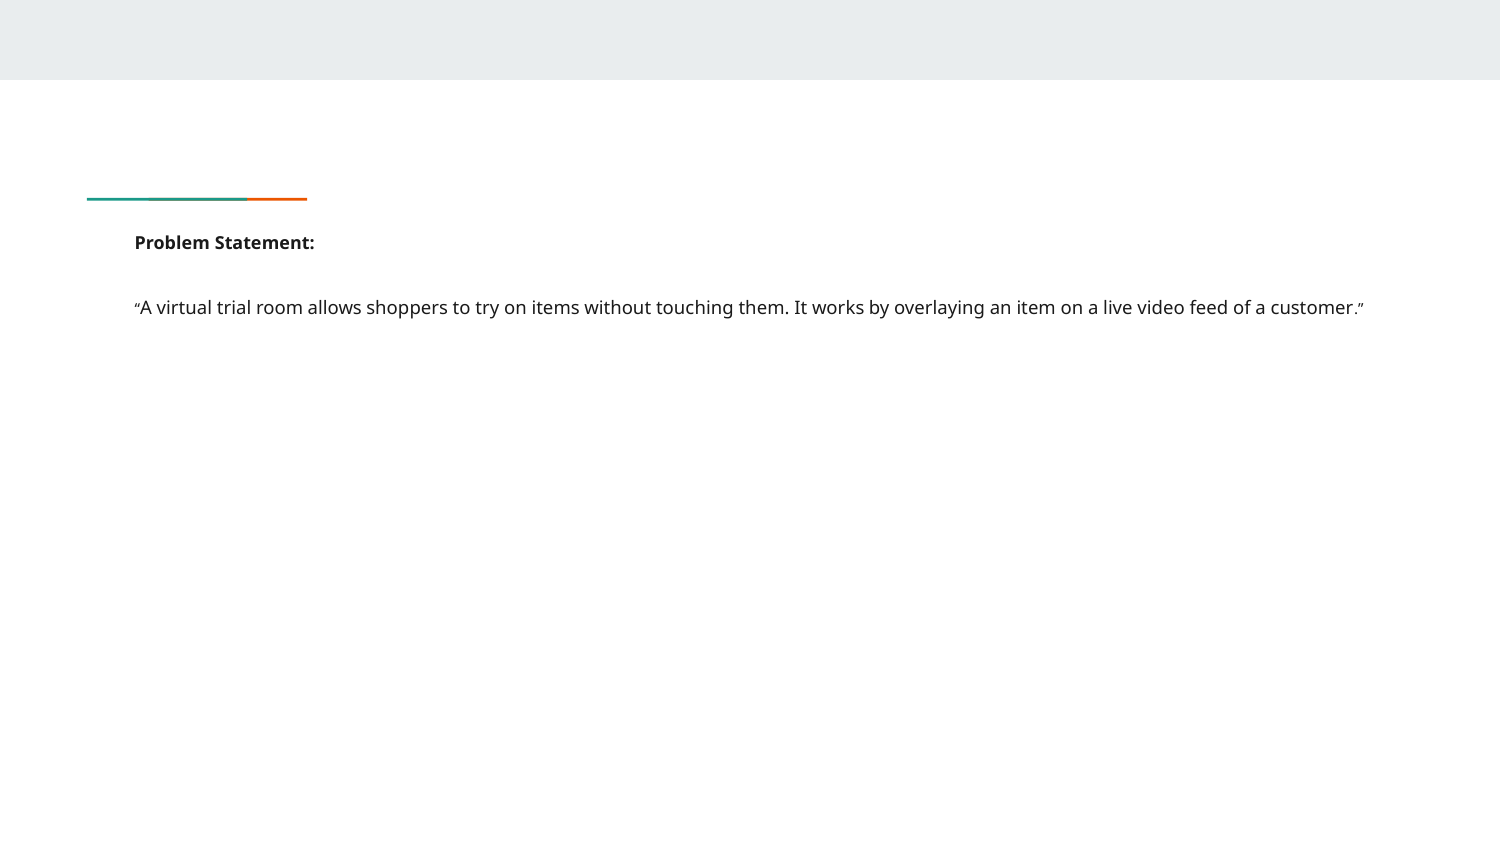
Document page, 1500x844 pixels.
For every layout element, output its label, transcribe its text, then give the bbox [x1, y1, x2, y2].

title Problem Statement: “A virtual trial room allows shoppers to try on items without touching them. It works by overlaying an item on a live video feed of a customer.” [119, 216, 1381, 355]
